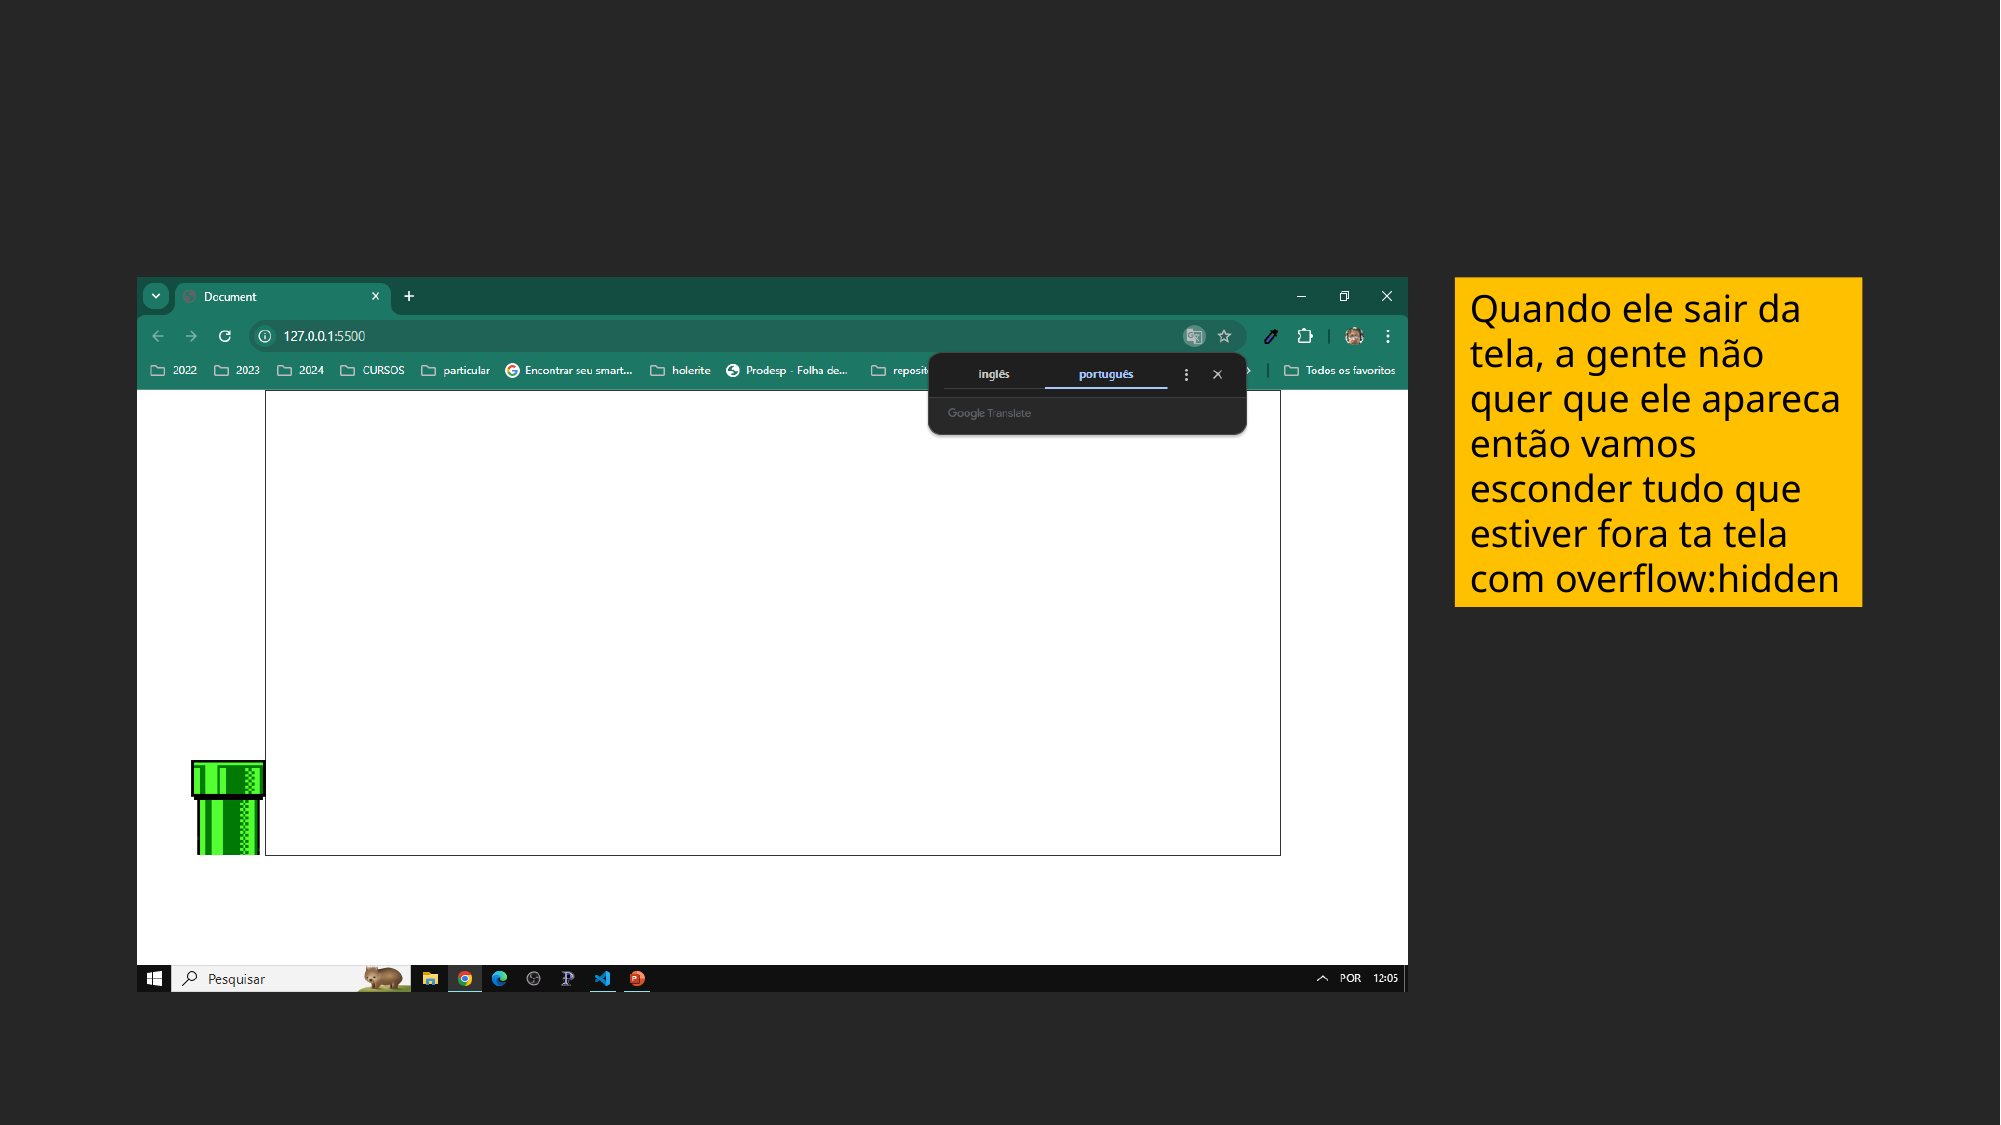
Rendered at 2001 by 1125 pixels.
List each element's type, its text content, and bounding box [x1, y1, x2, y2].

text_box Quando ele sair da tela, a gente não quer que ele apareca então vamos esconder tudo que estiver fora ta tela com overflow:hidden [1454, 277, 1863, 607]
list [136, 276, 1408, 992]
